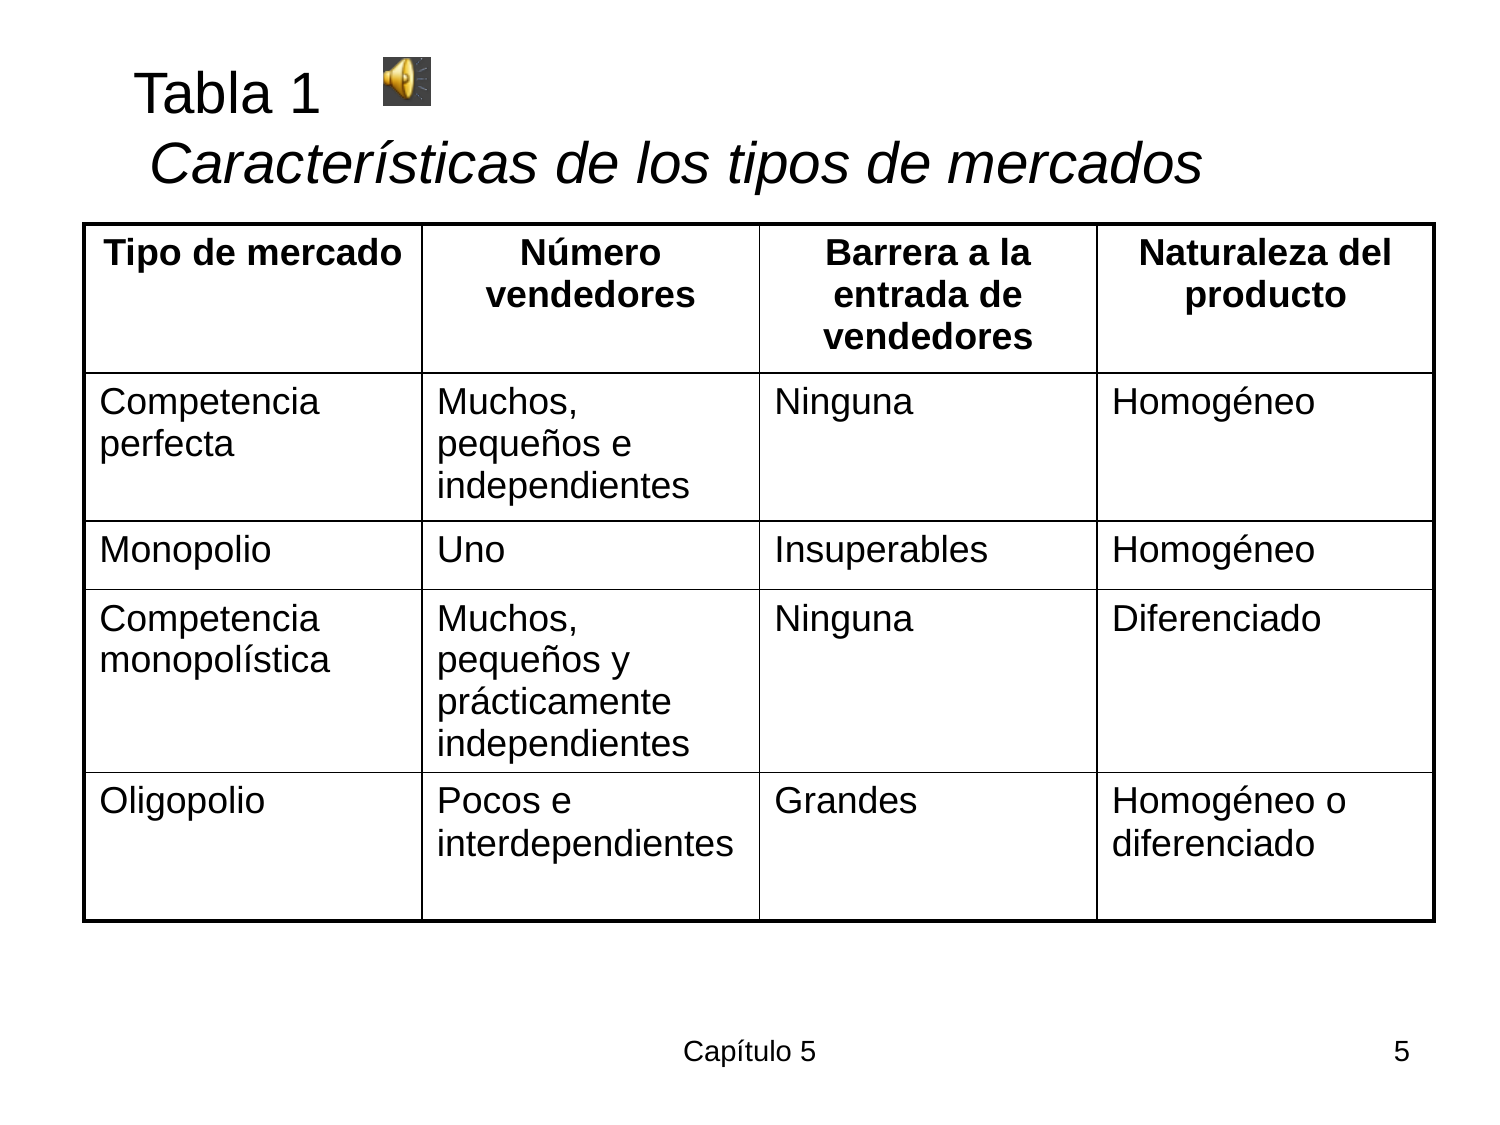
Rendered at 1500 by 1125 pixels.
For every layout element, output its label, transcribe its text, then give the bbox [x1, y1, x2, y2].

table_cell Competencia perfecta [86, 374, 421, 520]
table_cell Oligopolio [86, 773, 421, 919]
footer Capítulo 5 [512, 1024, 988, 1103]
title Tabla 1 Características de los tipos de mercados [118, 88, 1500, 163]
table_header Barrera a la entrada de vendedores [760, 226, 1096, 372]
picture [381, 56, 433, 107]
table_header Naturaleza del producto [1098, 226, 1432, 372]
table_cell Homogéneo [1098, 522, 1432, 589]
table_cell Muchos, pequeños y prácticamente independientes [423, 590, 759, 772]
table_cell Pocos e interdependientes [423, 773, 759, 919]
table_cell Muchos, pequeños e independientes [423, 374, 759, 520]
table_cell Diferenciado [1098, 590, 1432, 772]
table_cell Insuperables [760, 522, 1096, 589]
table_cell Ninguna [760, 590, 1096, 772]
table_cell Homogéneo [1098, 374, 1432, 520]
table_header Número vendedores [423, 226, 759, 372]
table_cell Ninguna [760, 374, 1096, 520]
table_header Tipo de mercado [86, 226, 421, 372]
table_cell Uno [423, 522, 759, 589]
table_cell Monopolio [86, 522, 421, 589]
table_cell Homogéneo o diferenciado [1098, 773, 1432, 919]
table_cell Grandes [760, 773, 1096, 919]
table_cell Competencia monopolística [86, 590, 421, 772]
slide_number 5 [1074, 1024, 1426, 1103]
